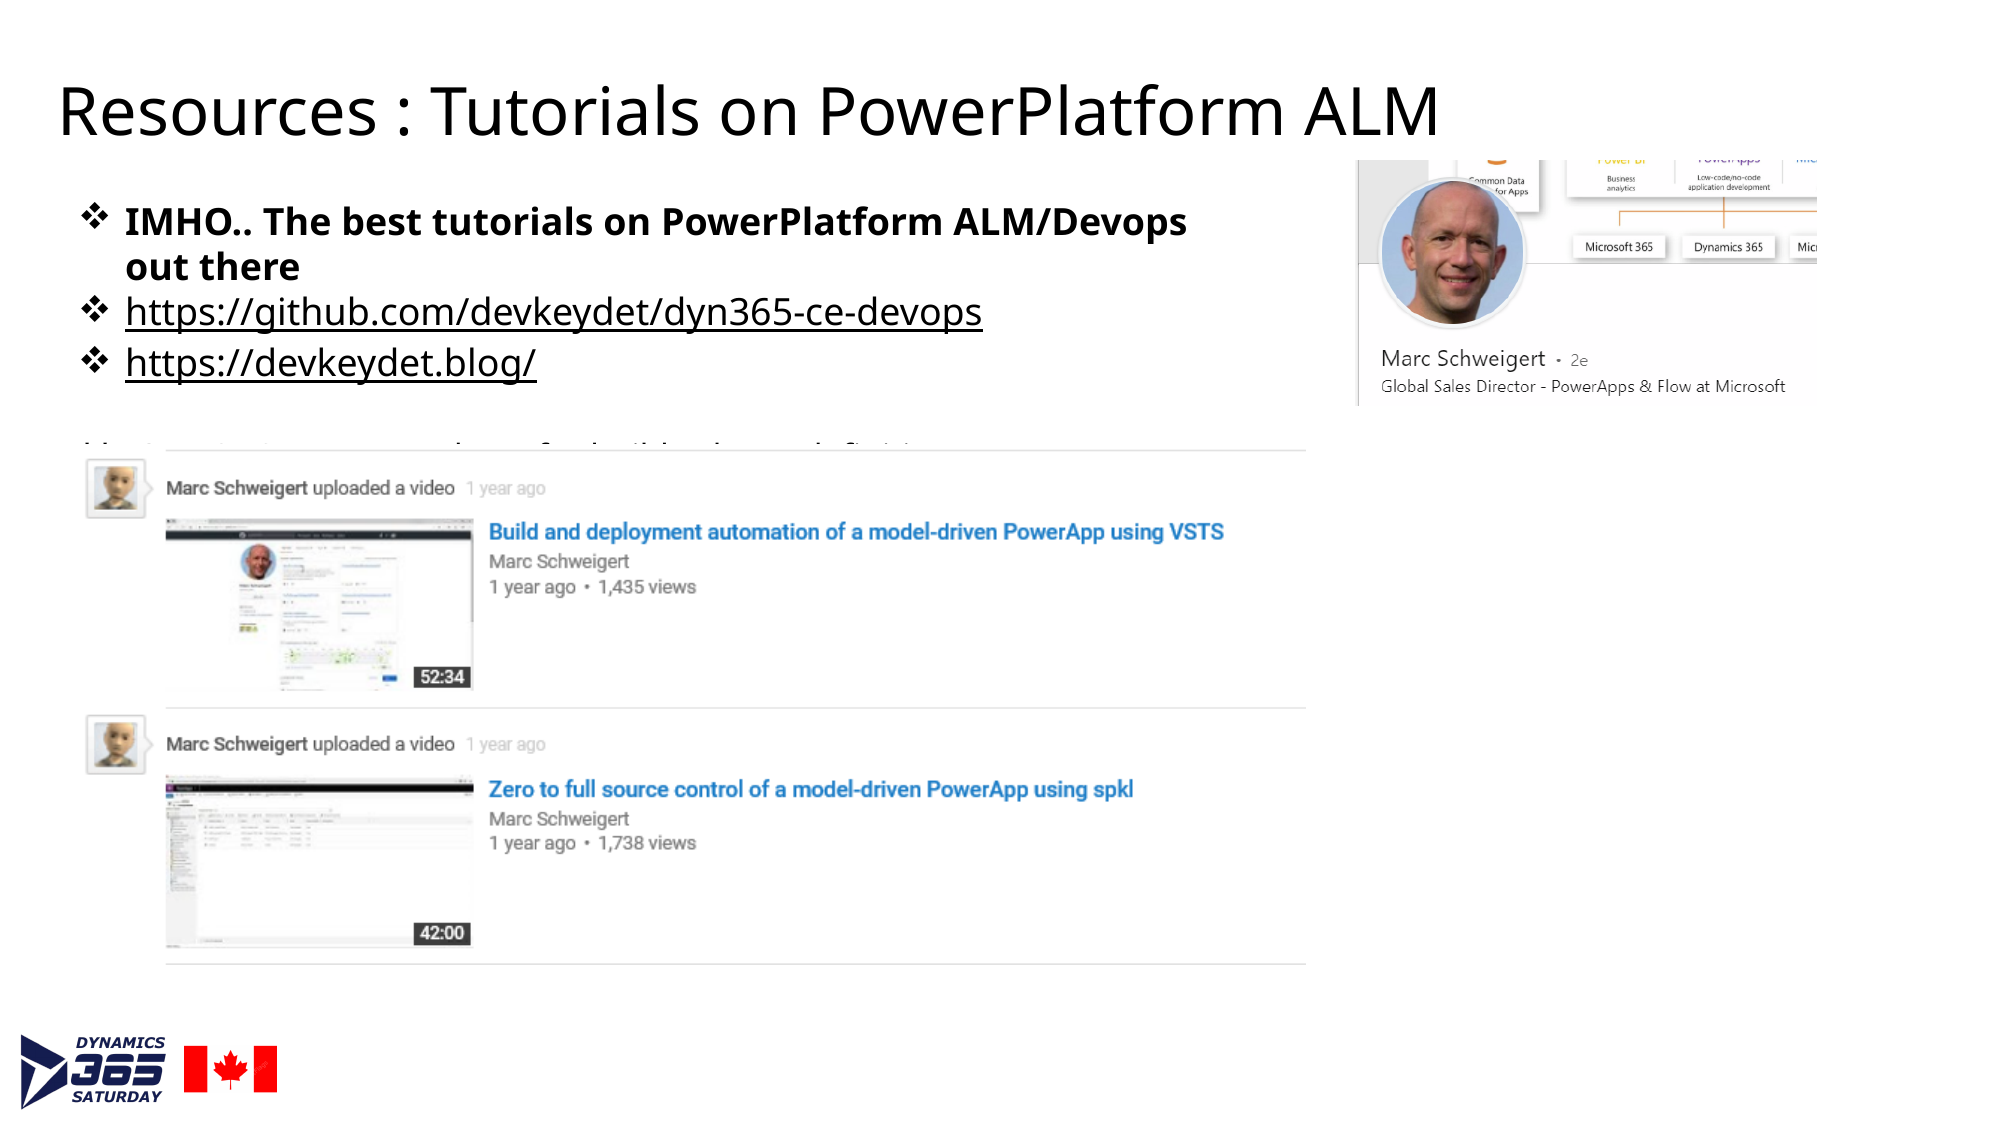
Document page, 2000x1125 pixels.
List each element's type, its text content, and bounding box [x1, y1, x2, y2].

picture [184, 1022, 277, 1116]
picture [1355, 160, 1817, 406]
text_box IMHO.. The best tutorials on PowerPlatform ALM/Devops out there https://github.com/devkeydet/dyn365-ce-devops https://devkeydet.blog/ **BONUS : Starter templates for build/release definitions [63, 190, 1248, 444]
picture [63, 444, 1306, 965]
title Resources : Tutorials on PowerPlatform ALM [42, 19, 1792, 209]
picture [16, 1019, 168, 1121]
